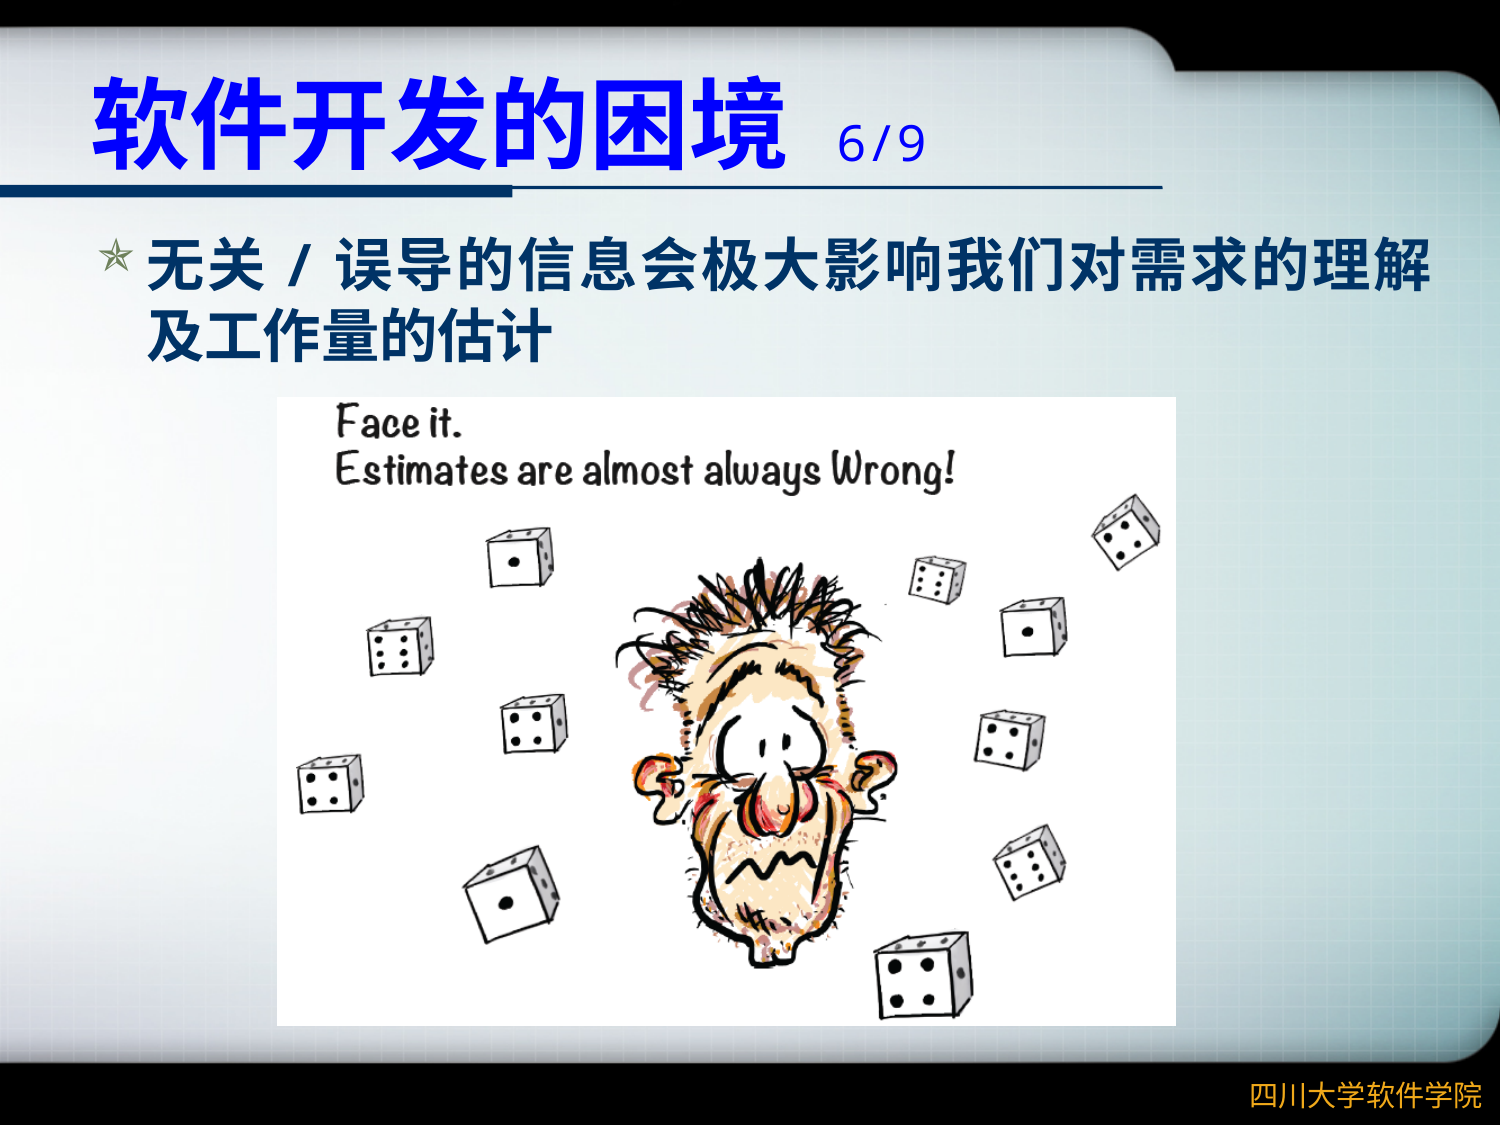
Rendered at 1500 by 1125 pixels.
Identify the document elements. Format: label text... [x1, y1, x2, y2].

picture [0, 0, 1500, 1125]
title 软件开发的困境 6/9 [75, 62, 1447, 180]
list 无关/误导的信息会极大影响我们对需求的理解及工作量的估计 [75, 219, 1447, 1059]
